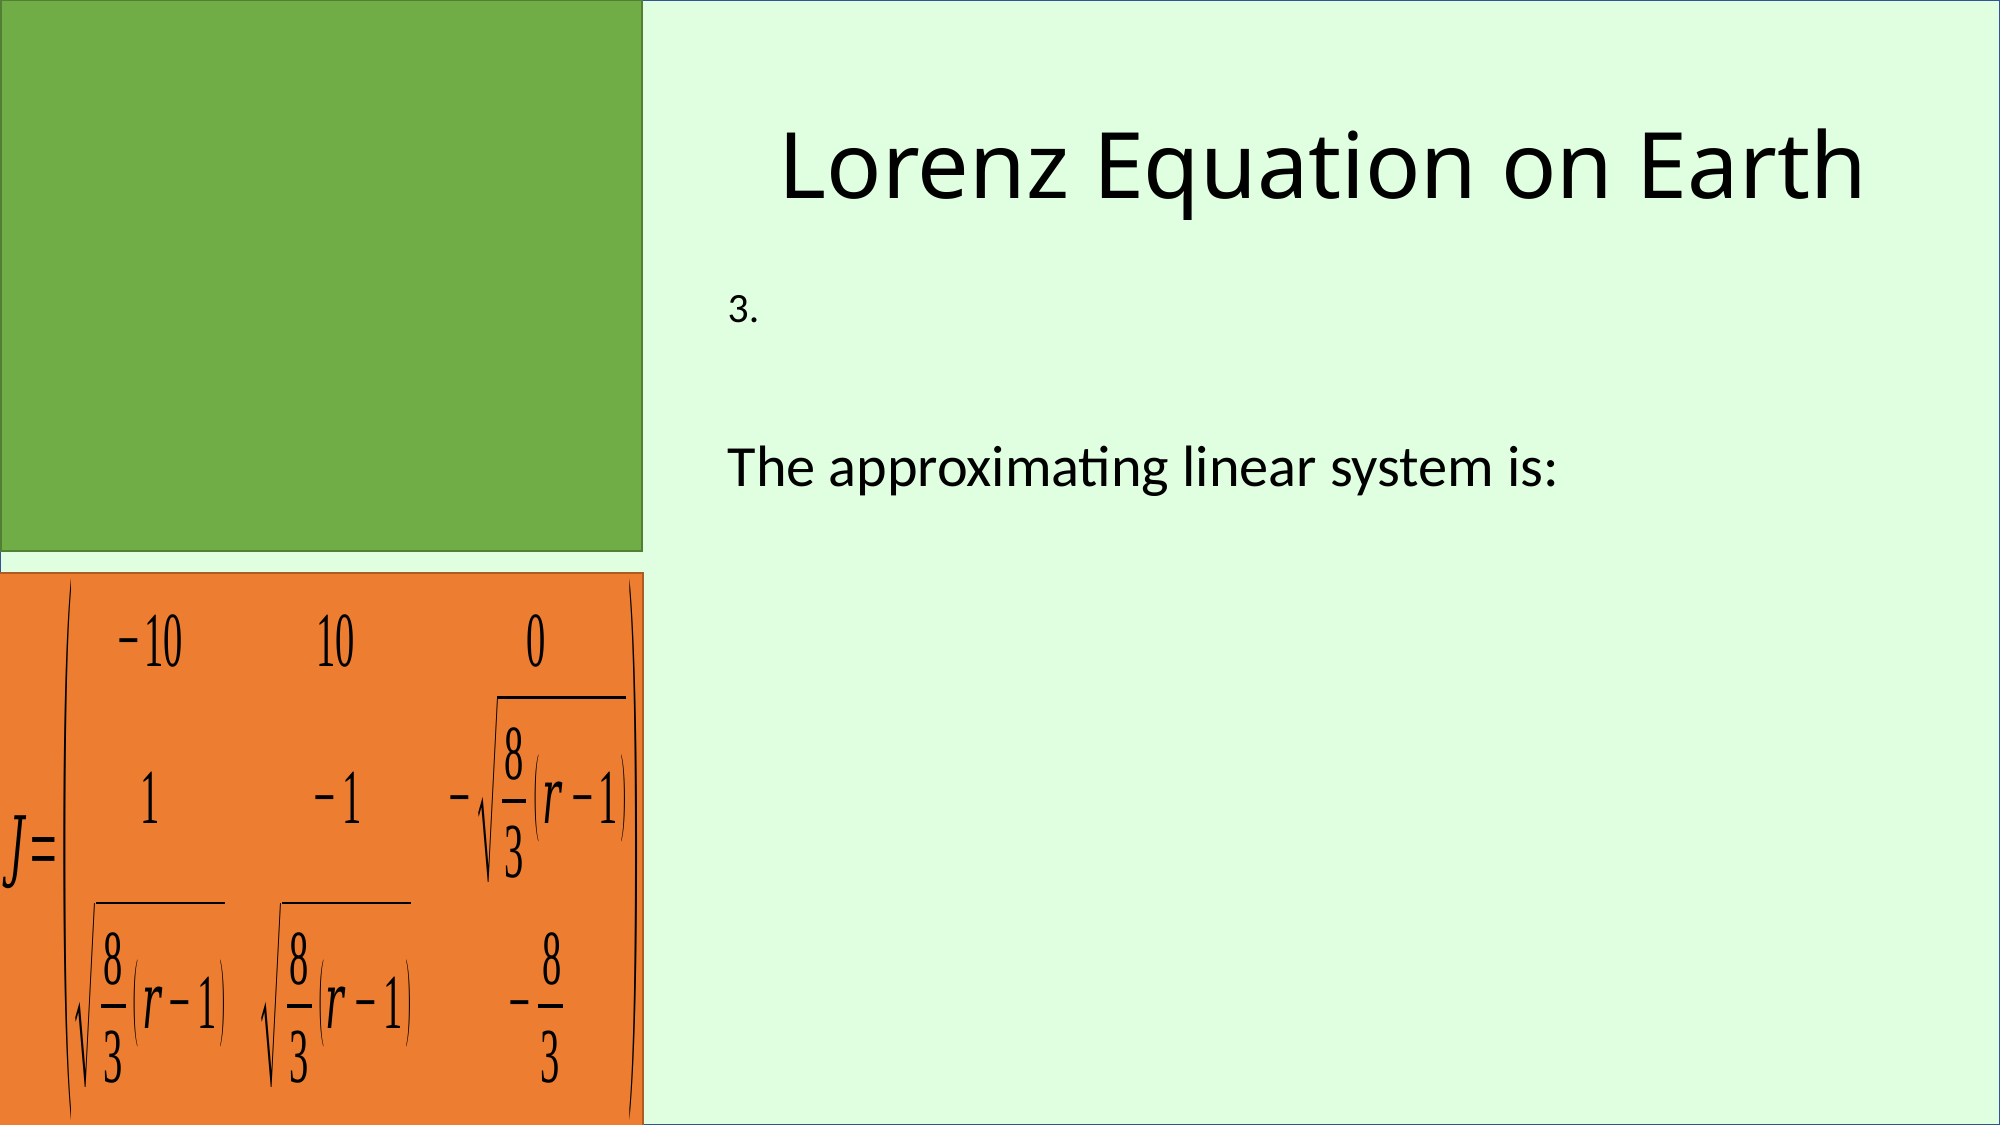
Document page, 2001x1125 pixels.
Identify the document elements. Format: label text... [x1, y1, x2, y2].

title Lorenz Equation on Earth [715, 59, 1932, 278]
text_box [0, 0, 2000, 1125]
